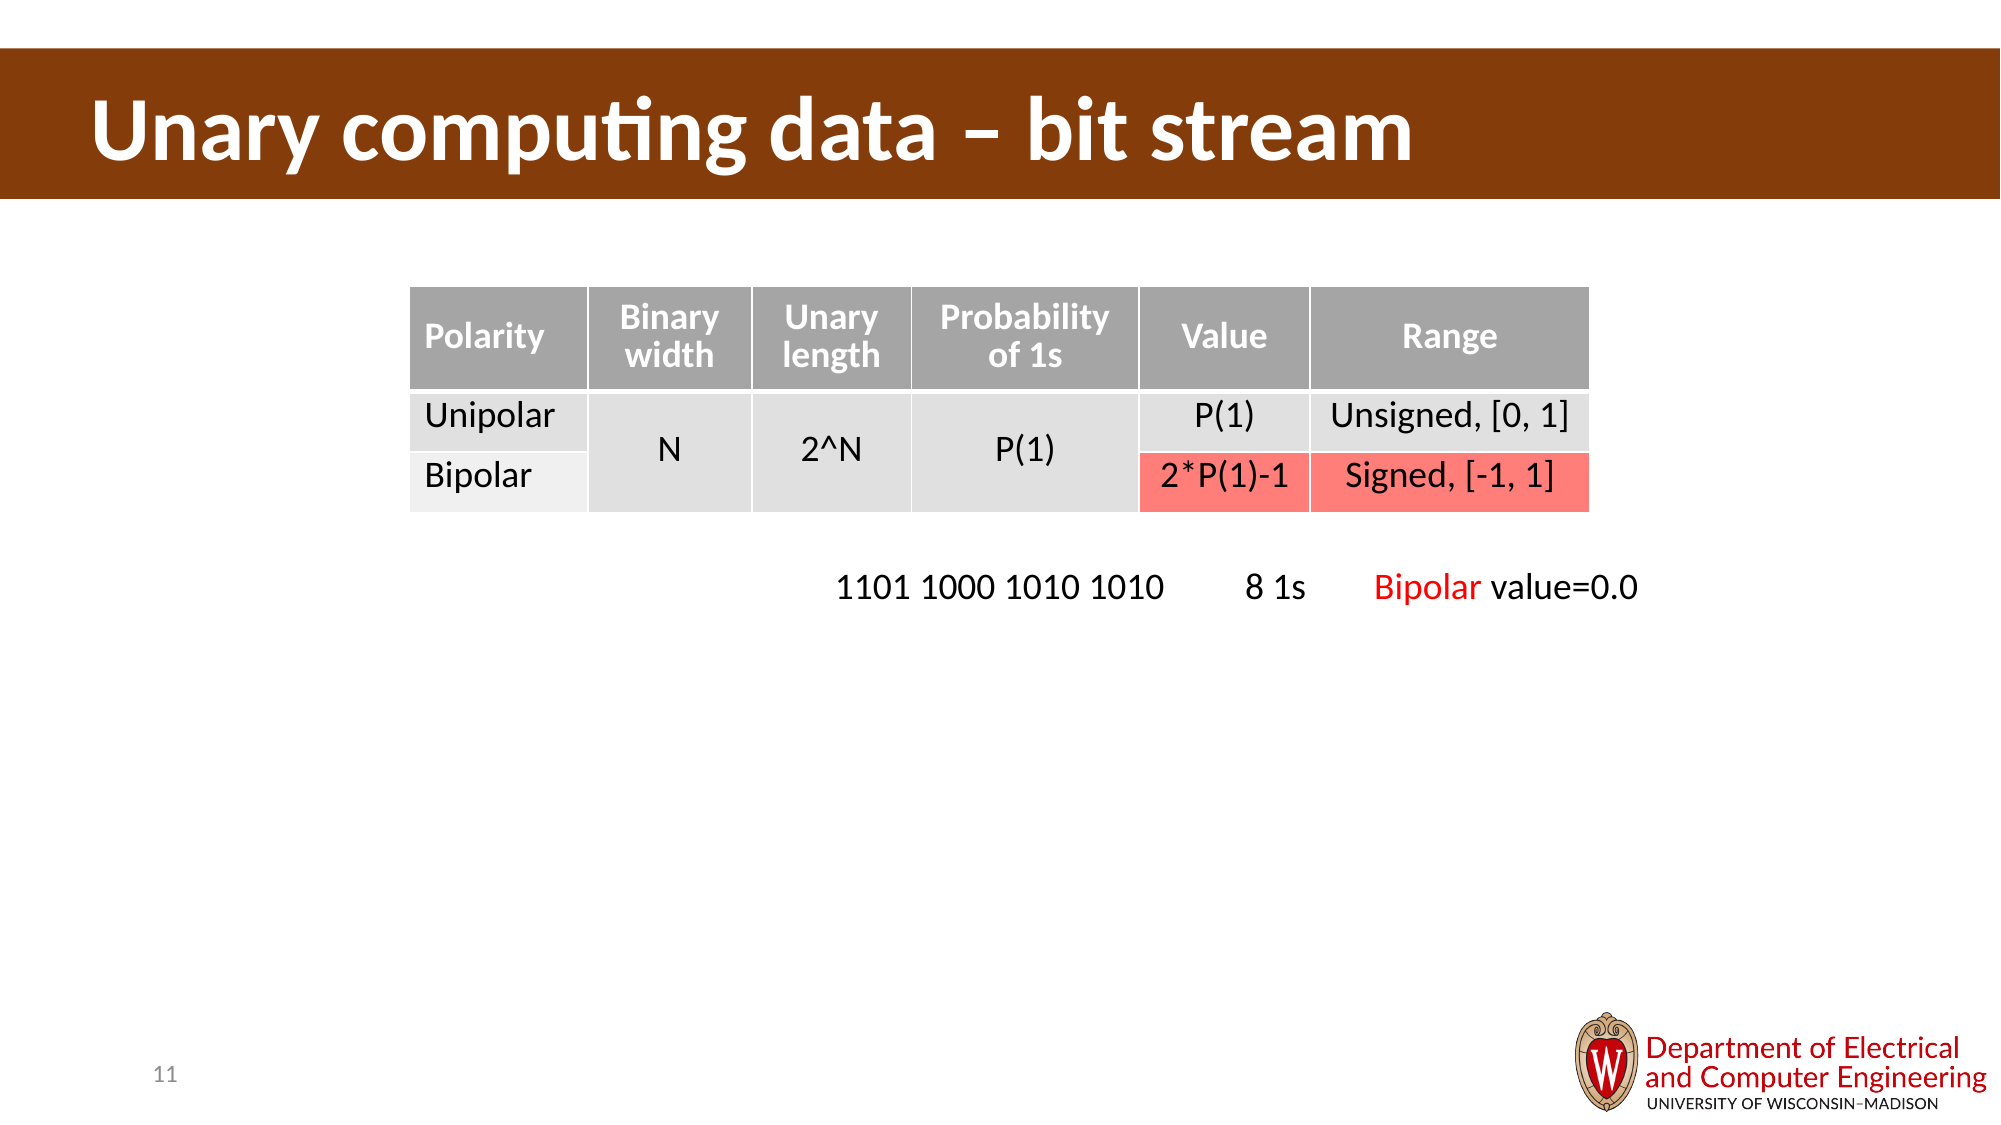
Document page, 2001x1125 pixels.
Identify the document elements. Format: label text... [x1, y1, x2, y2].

table_cell Signed, [-1, 1] [1311, 453, 1589, 512]
text_box 1101 1000 1010 1010 [835, 562, 1165, 608]
table_cell Bipolar [410, 453, 587, 512]
table_header Range [1311, 287, 1589, 389]
slide_number 11 [137, 1042, 588, 1103]
table_cell 2^N [753, 394, 911, 512]
table_header Binary width [589, 287, 751, 389]
table_cell P(1) [912, 394, 1138, 512]
table_cell 2*P(1)-1 [1140, 453, 1309, 512]
table_cell Unipolar [410, 394, 587, 451]
table_header Probability of 1s [912, 287, 1138, 389]
table_cell P(1) [1140, 394, 1309, 451]
text_box 8 1s [1227, 561, 1307, 607]
table_cell N [589, 394, 751, 512]
table_header Unary length [753, 287, 911, 389]
text_box Bipolar value=0.0 [1374, 562, 1639, 608]
table_cell Unsigned, [0, 1] [1311, 394, 1589, 451]
text_box Unary computing data – bit stream [0, 47, 2000, 200]
table_header Value [1140, 287, 1309, 389]
table_header Polarity [410, 287, 587, 389]
picture [1554, 989, 2001, 1125]
